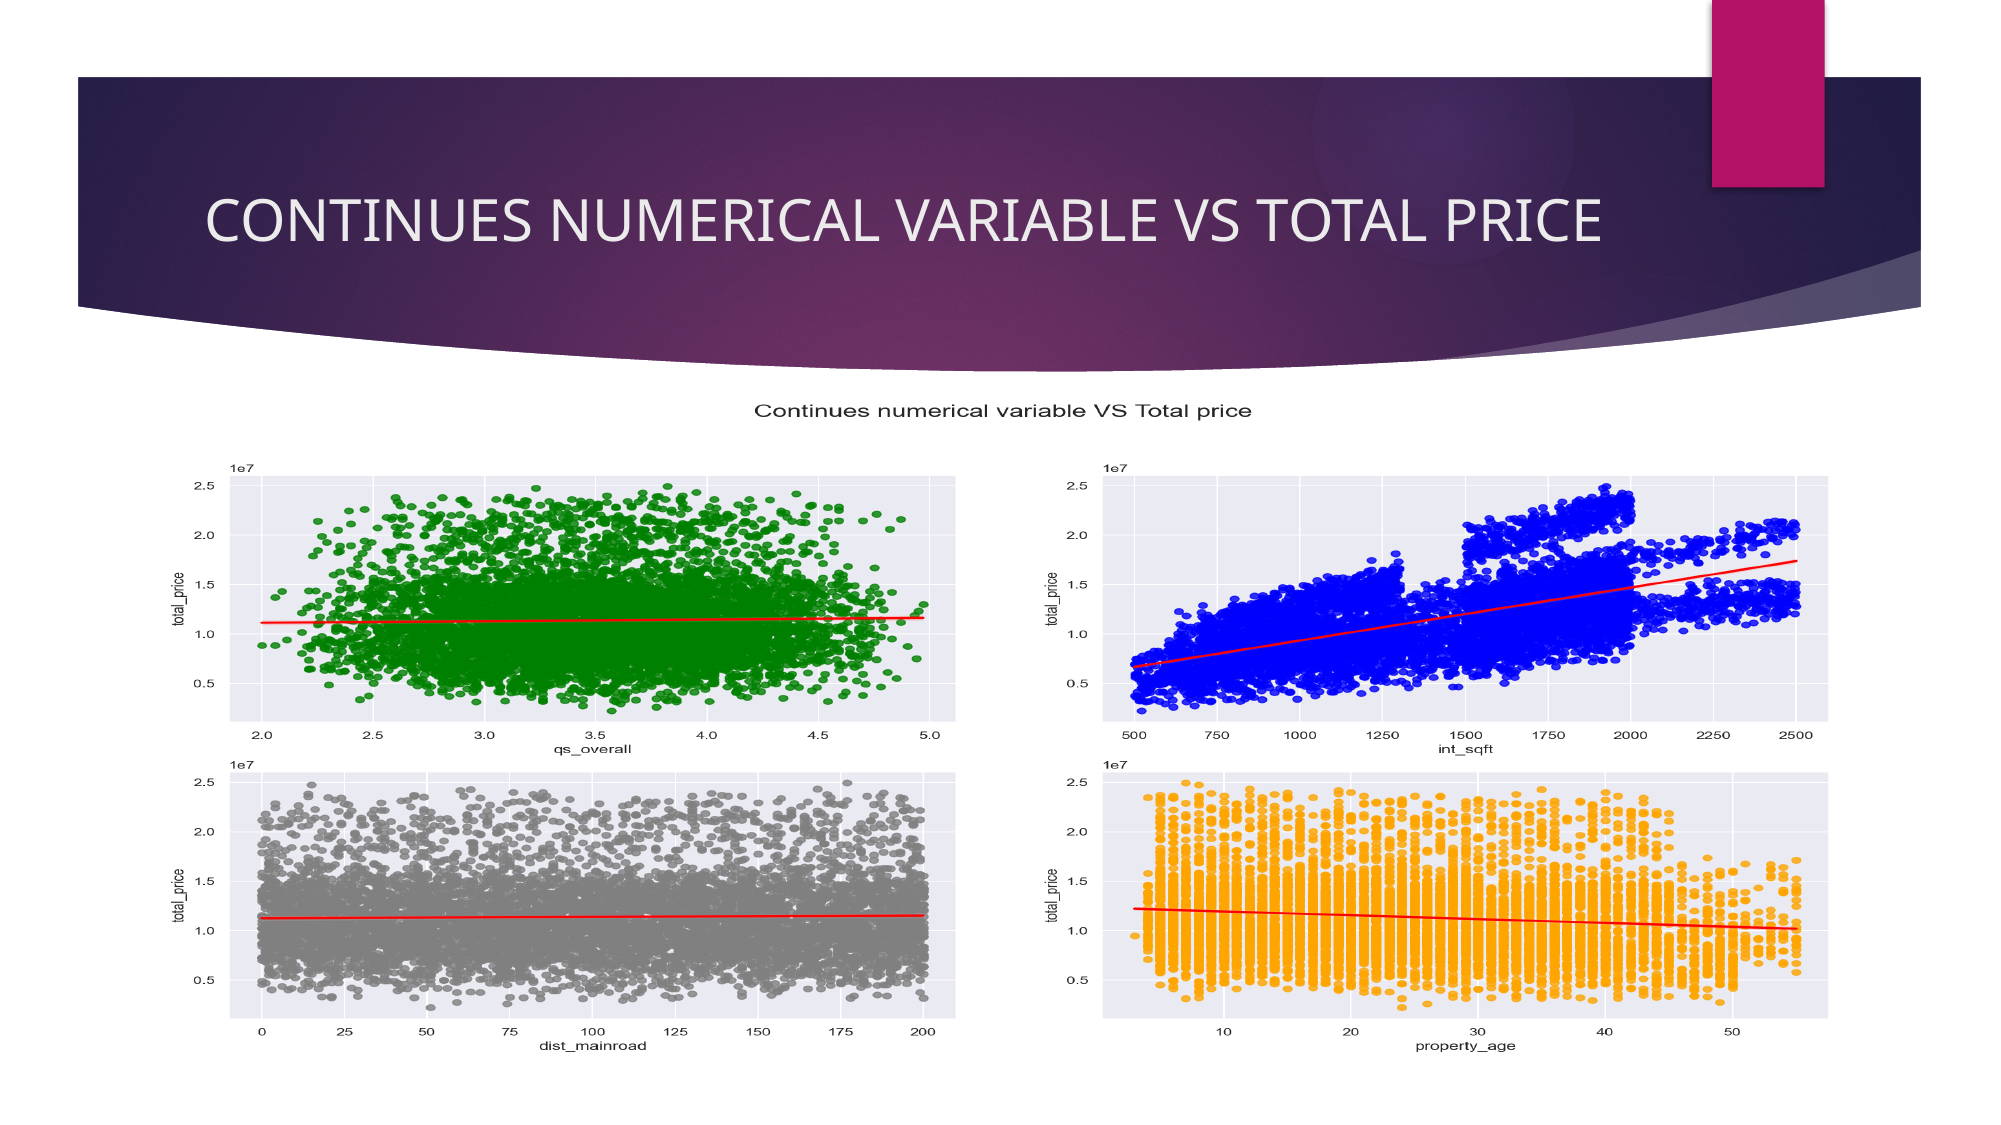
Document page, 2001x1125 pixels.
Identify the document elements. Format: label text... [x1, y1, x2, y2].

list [161, 396, 1839, 1059]
title CONTINUES NUMERICAL VARIABLE VS TOTAL PRICE [189, 159, 1804, 276]
